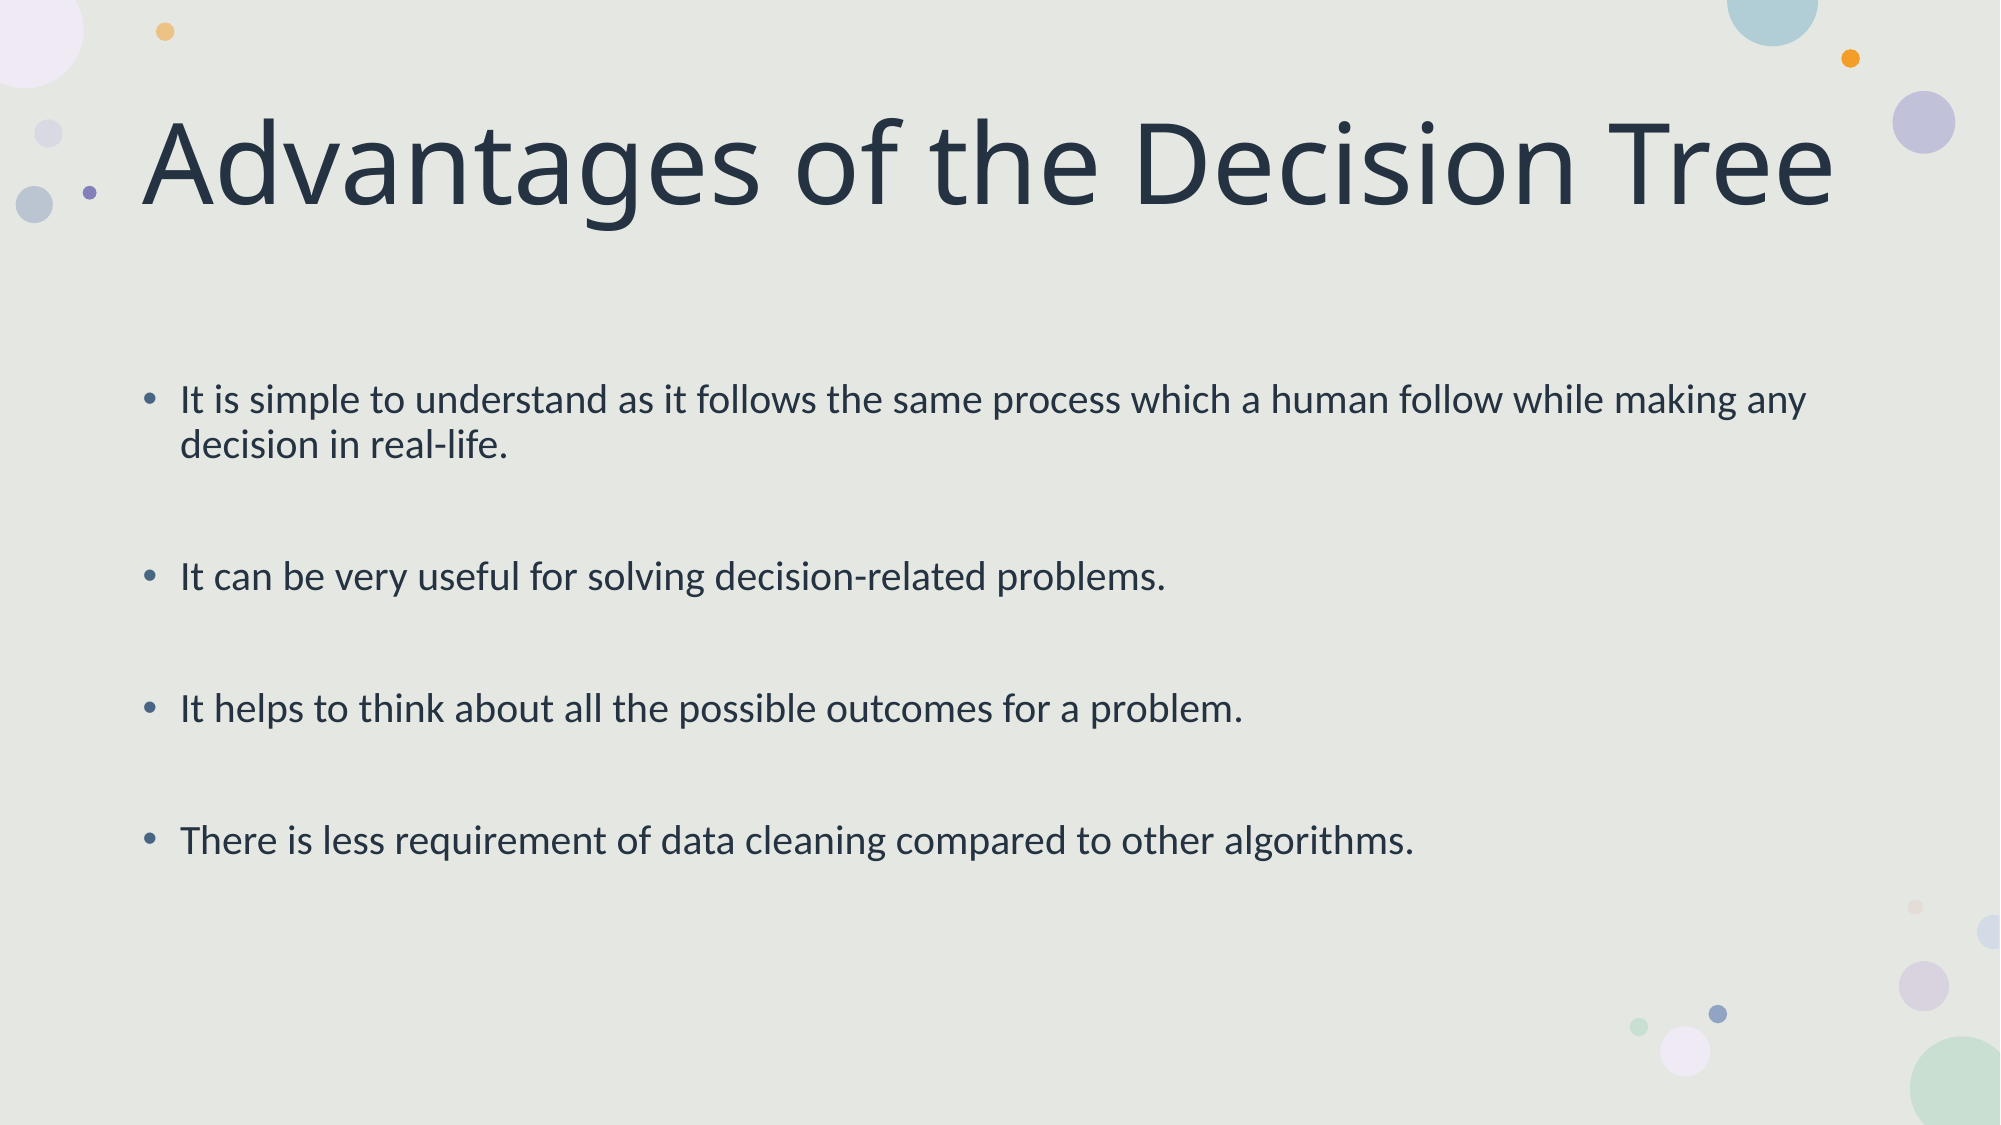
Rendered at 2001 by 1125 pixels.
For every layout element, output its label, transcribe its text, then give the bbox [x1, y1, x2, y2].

title Advantages of the Decision Tree [127, 59, 1877, 278]
list It is simple to understand as it follows the same process which a human follow while making any decision in real-life. It can be very useful for solving decision-related problems. It helps to think about all the possible outcomes for a problem. There is less requirement of data cleaning compared to other algorithms. [127, 299, 1877, 1014]
